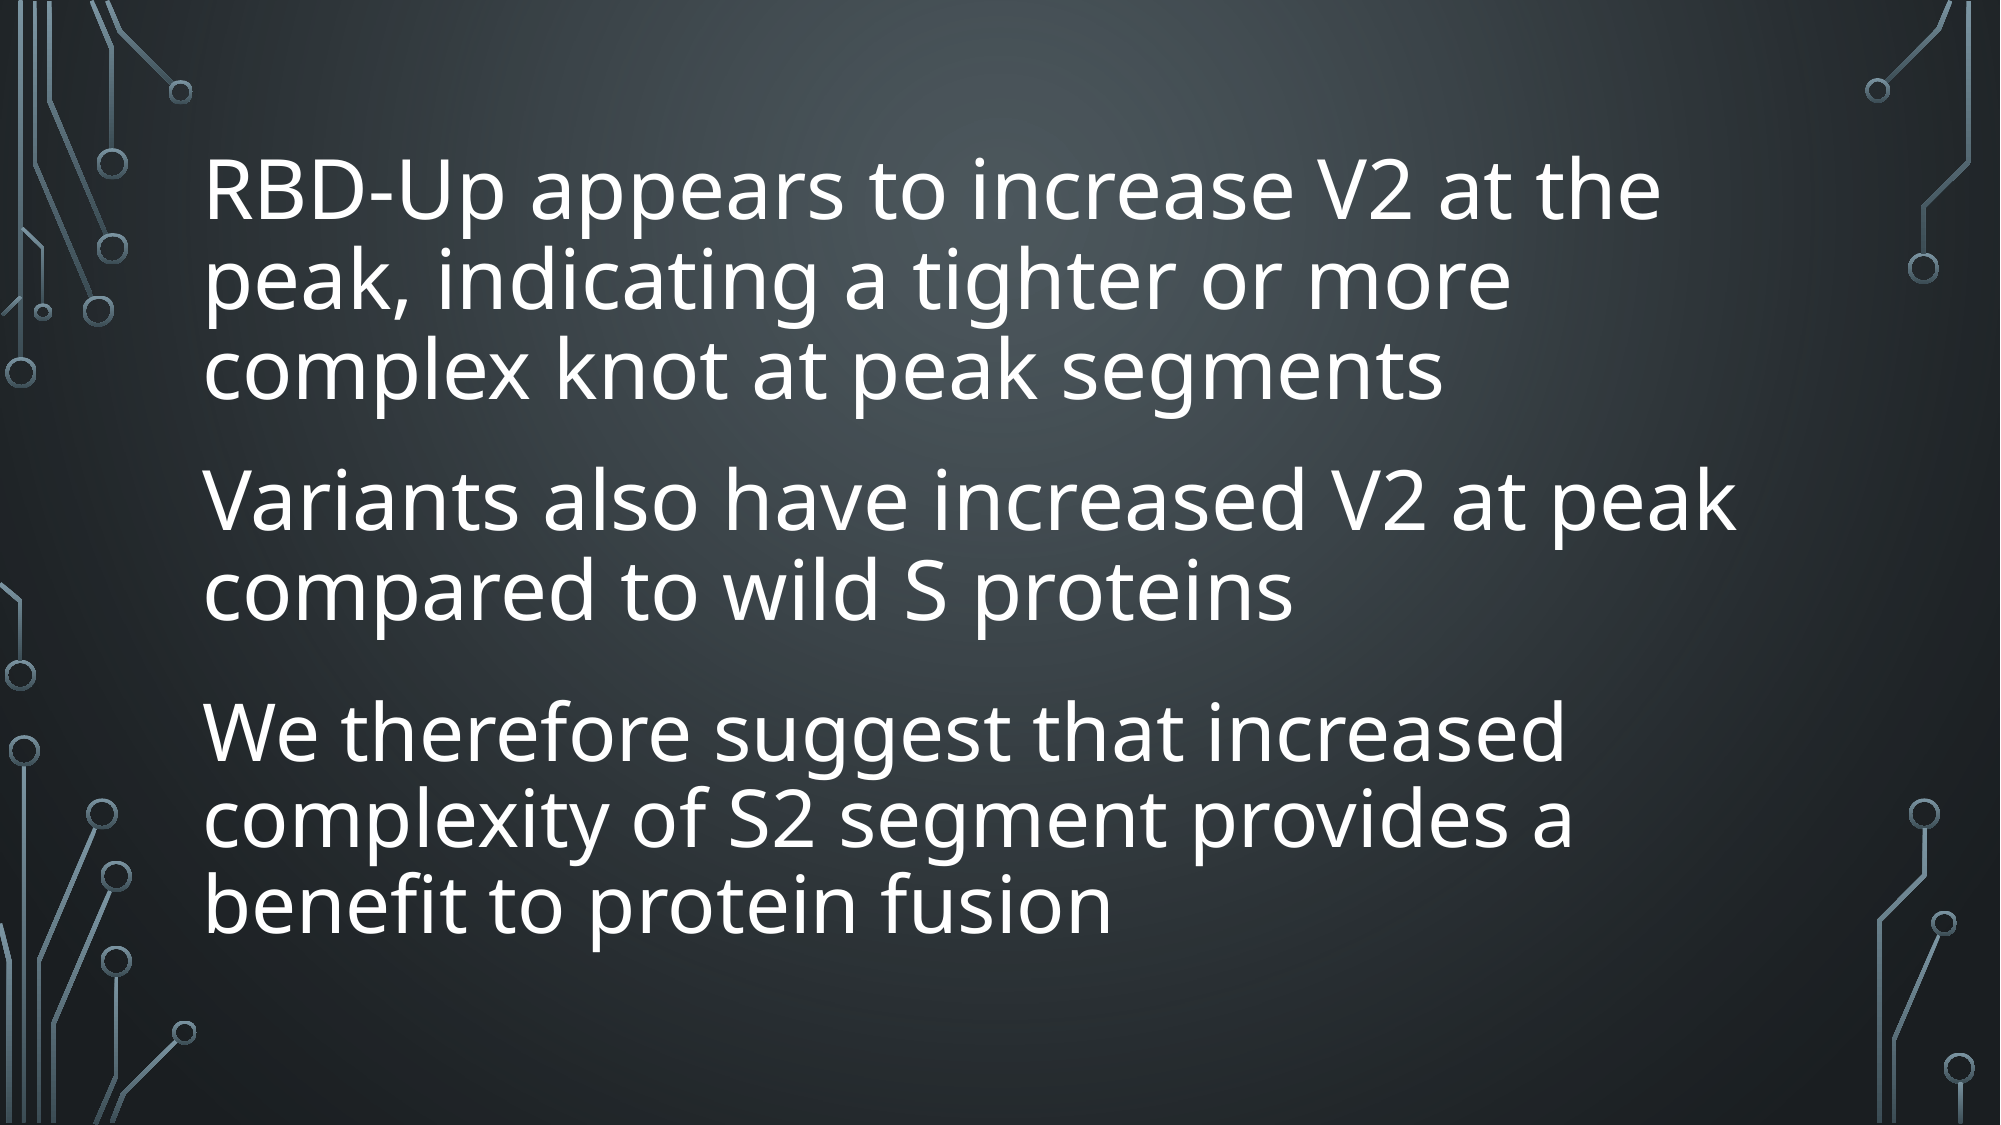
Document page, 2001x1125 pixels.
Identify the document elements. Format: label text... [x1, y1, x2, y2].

text_box Variants also have increased V2 at peak compared to wild S proteins [187, 427, 1813, 670]
title RBD-Up appears to increase V2 at the peak, indicating a tighter or more complex knot at peak segments [187, 138, 1763, 427]
text_box We therefore suggest that increased complexity of S2 segment provides a benefit to protein fusion [187, 683, 1813, 960]
